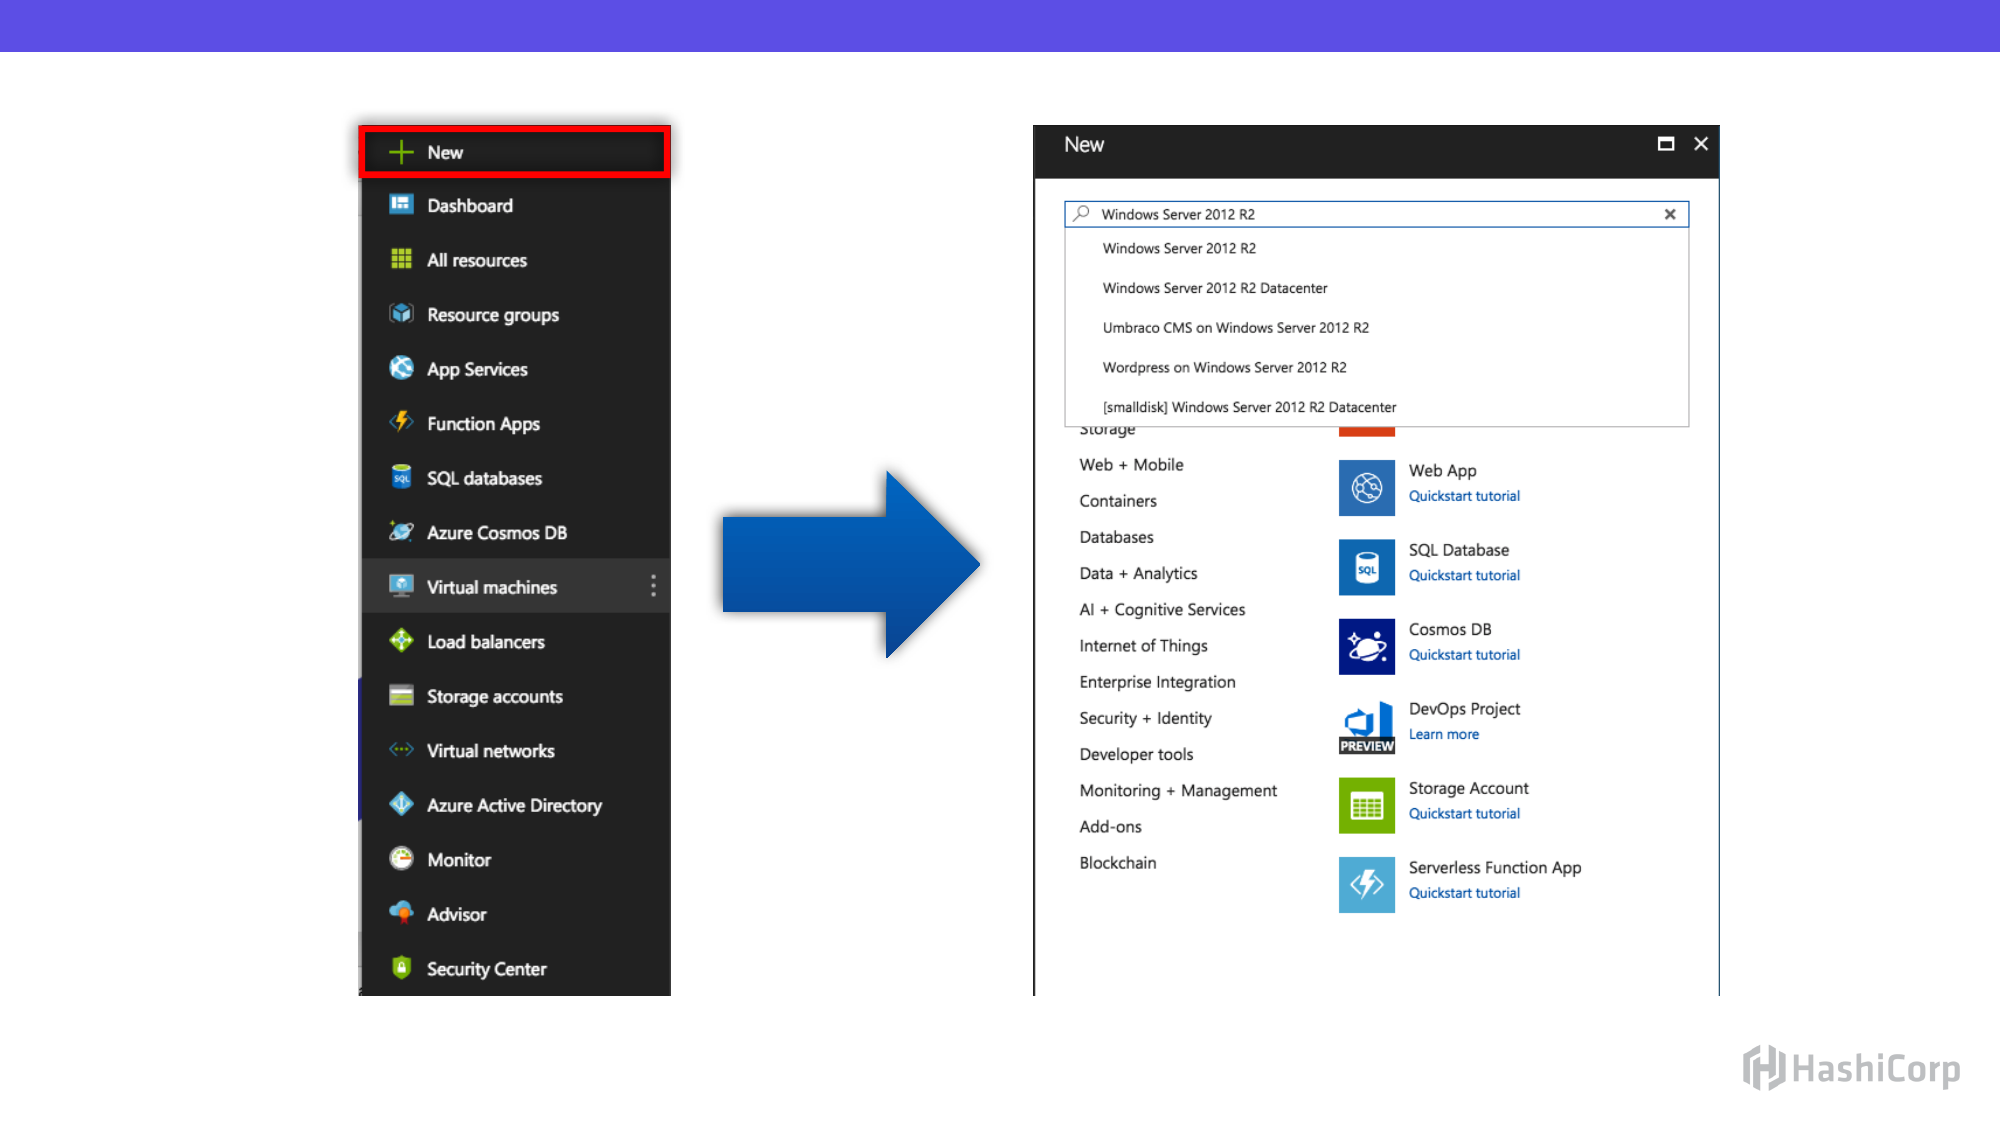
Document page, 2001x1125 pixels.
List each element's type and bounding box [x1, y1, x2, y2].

picture [1033, 125, 1720, 996]
text_box [723, 470, 981, 659]
picture [358, 125, 671, 996]
